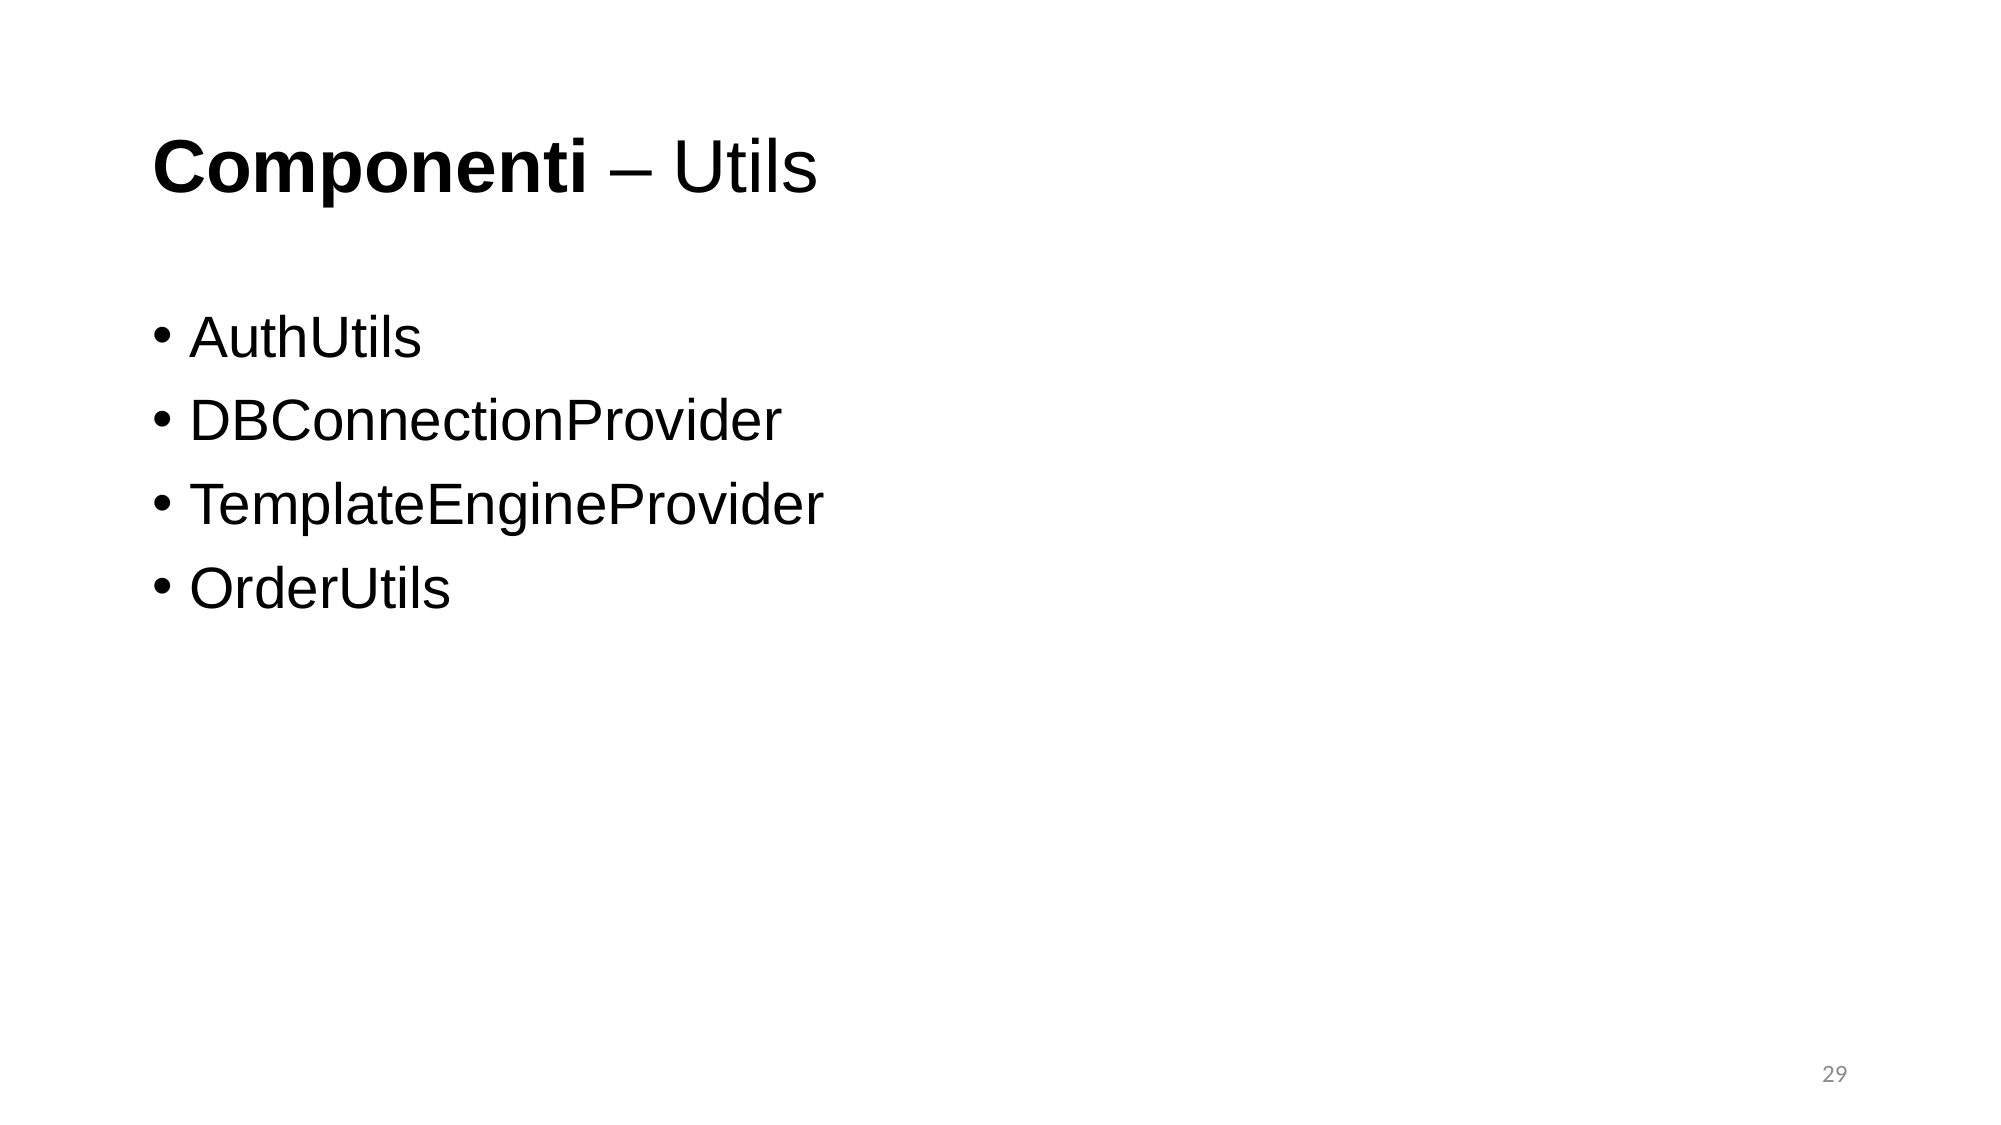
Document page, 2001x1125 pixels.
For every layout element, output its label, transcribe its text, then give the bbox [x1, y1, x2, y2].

text_box AuthUtils DBConnectionProvider TemplateEngineProvider OrderUtils [137, 299, 1863, 1014]
text_box 29 [1412, 1042, 1863, 1103]
text_box Componenti – Utils [137, 59, 1863, 278]
